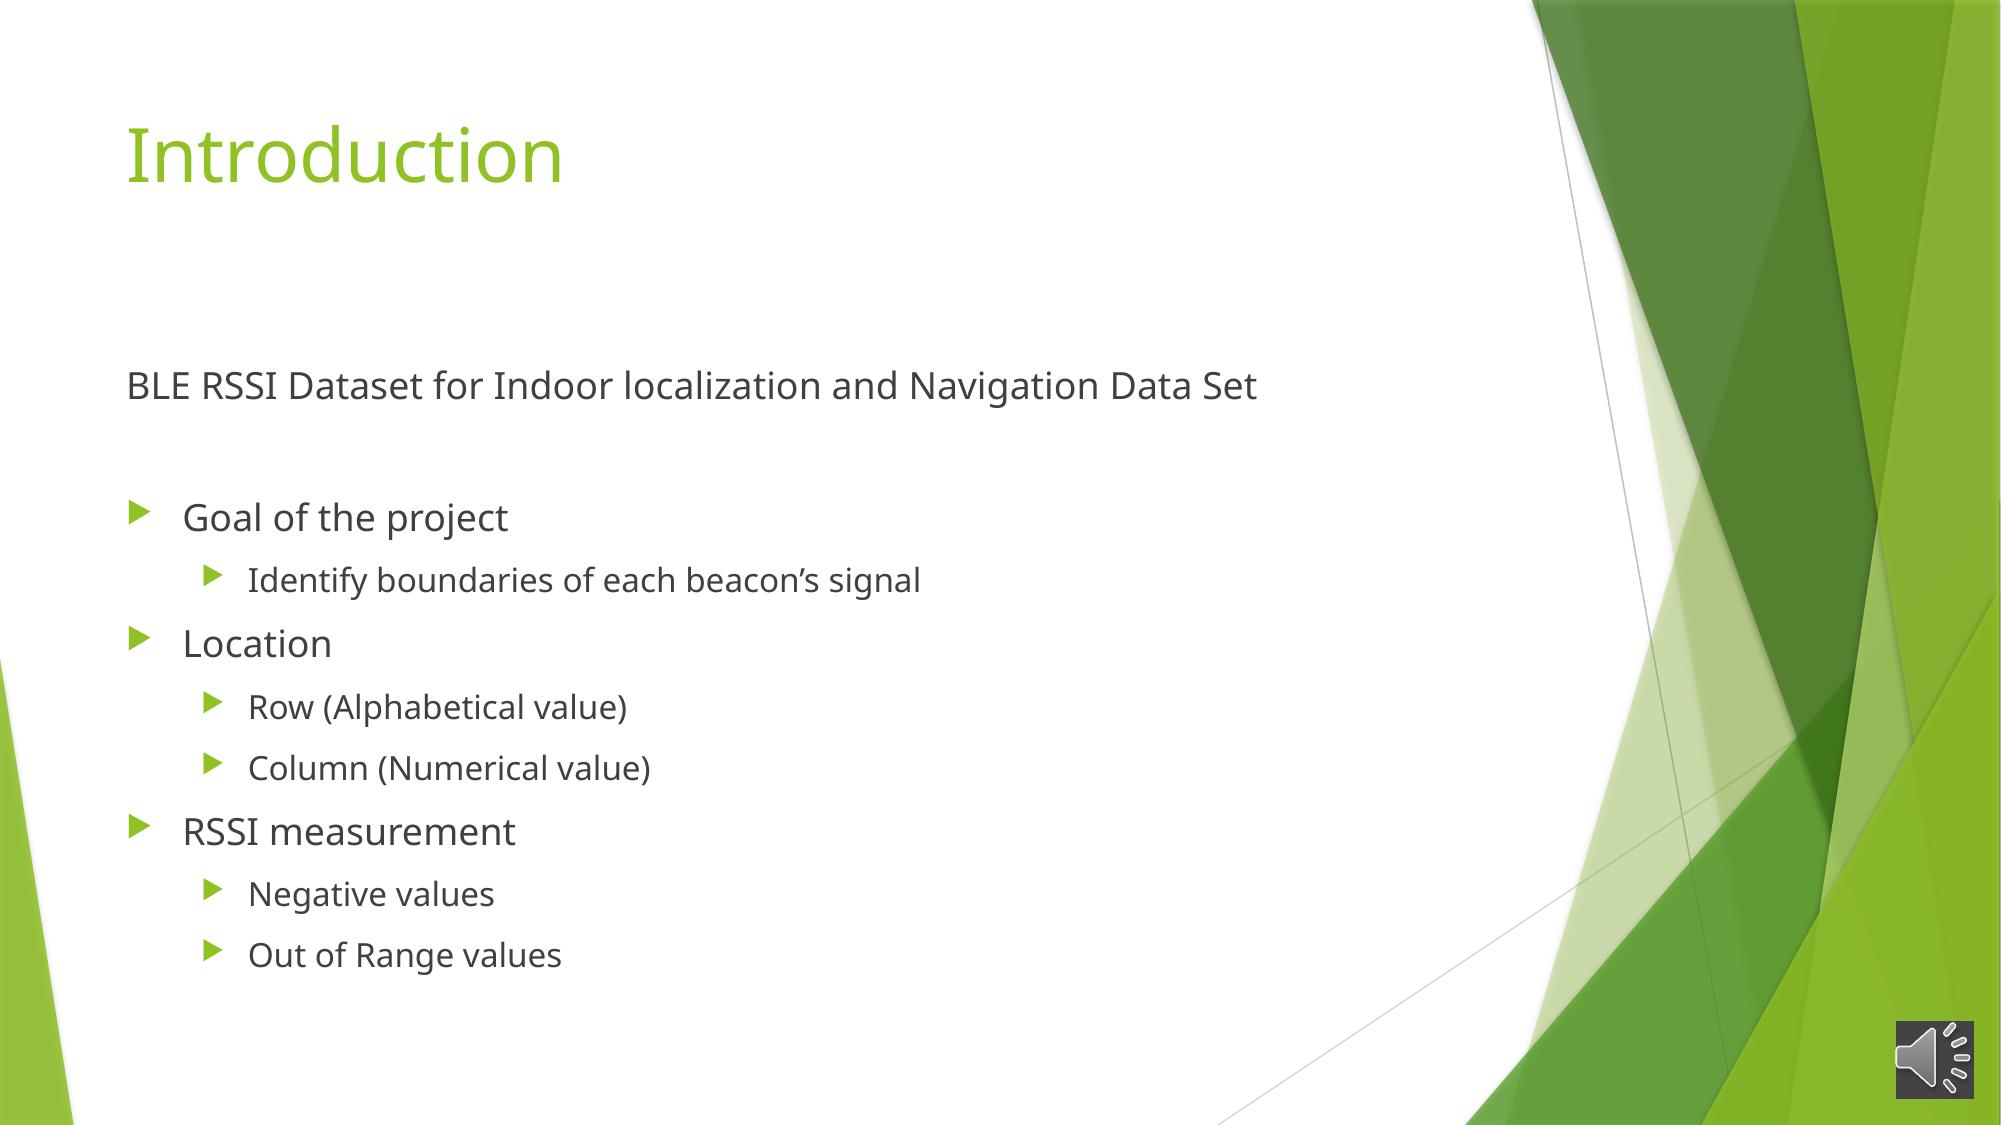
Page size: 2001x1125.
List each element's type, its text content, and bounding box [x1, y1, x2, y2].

title Introduction [111, 99, 1522, 317]
picture [1894, 1019, 1976, 1101]
list BLE RSSI Dataset for Indoor localization and Navigation Data Set Goal of the project Identify boundaries of each beacon’s signal Location Row (Alphabetical value) Column (Numerical value) RSSI measurement Negative values Out of Range values [111, 354, 1522, 992]
